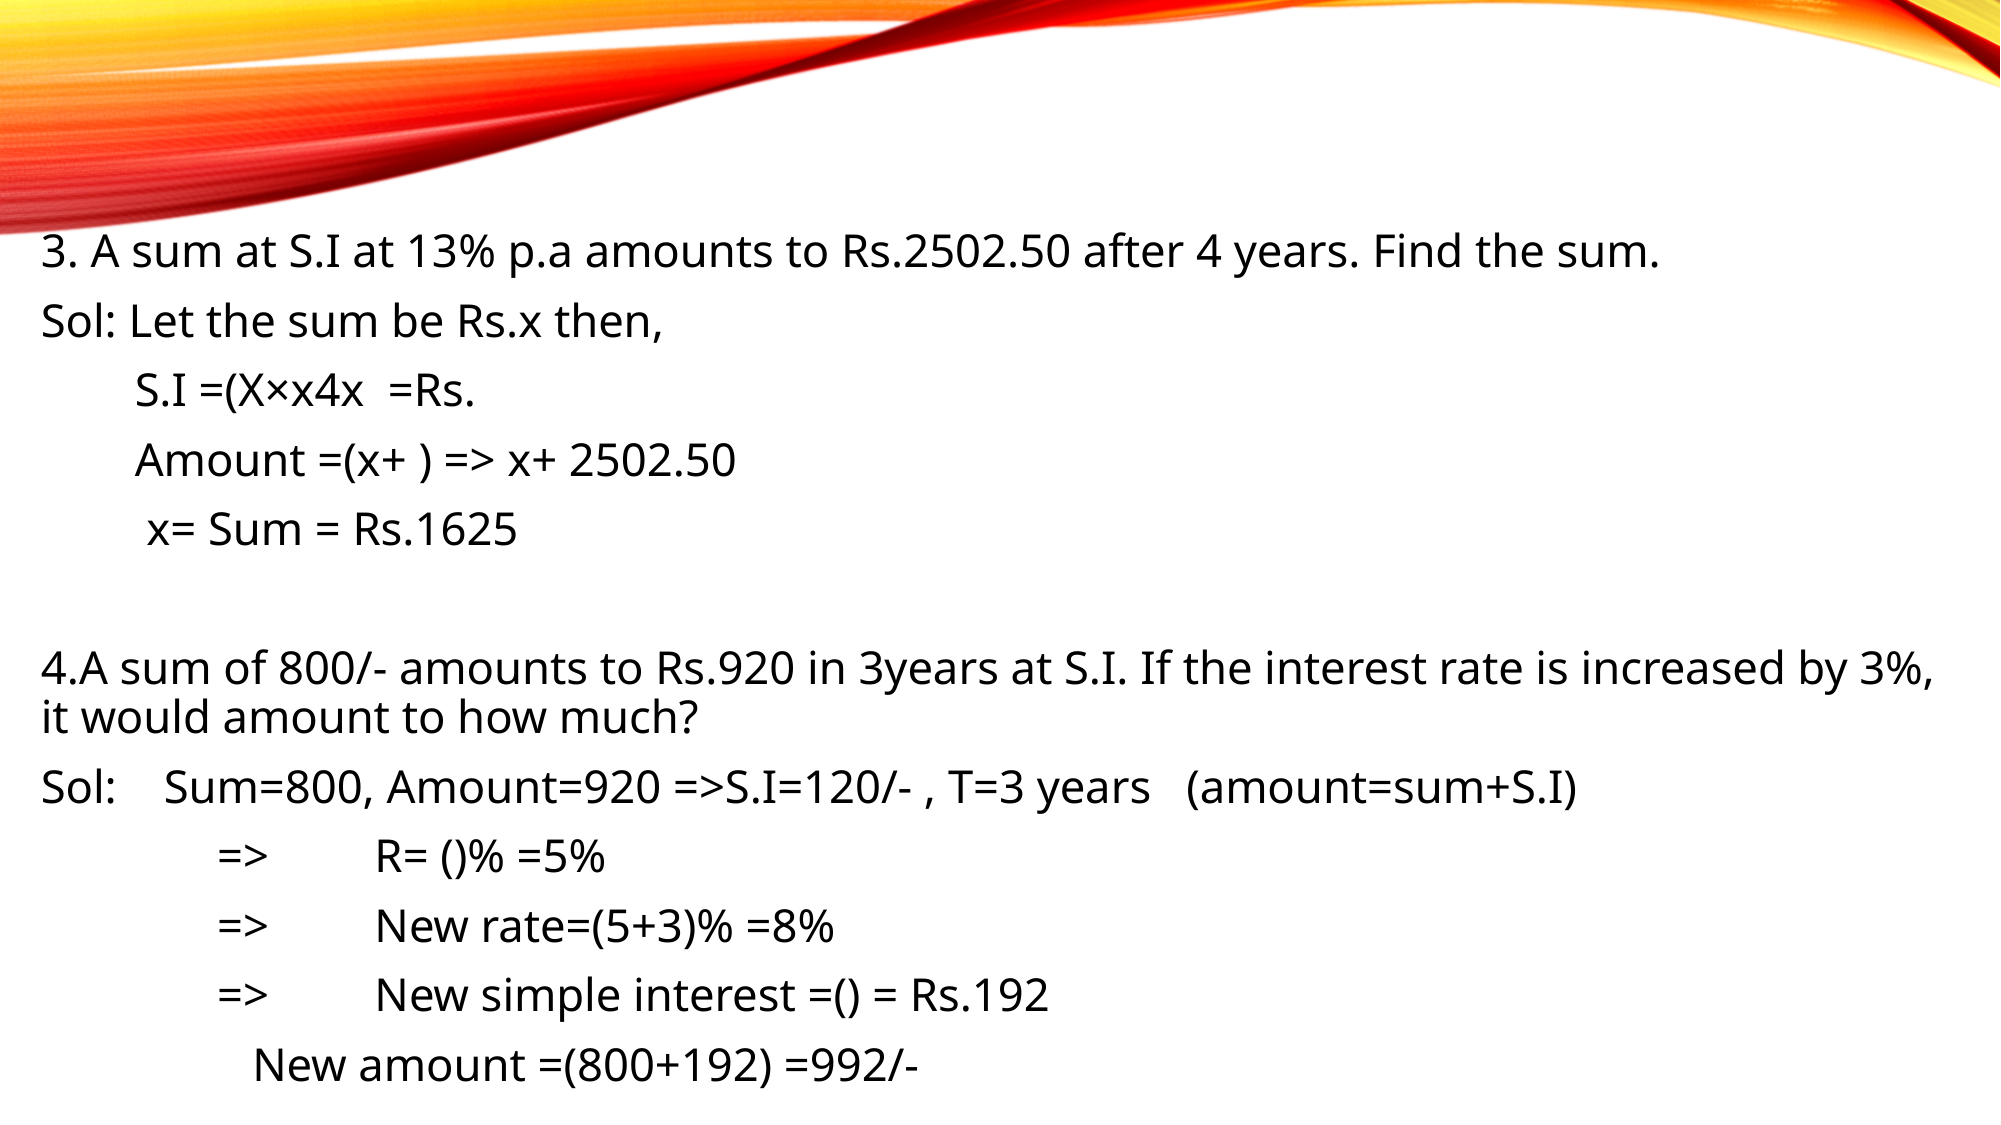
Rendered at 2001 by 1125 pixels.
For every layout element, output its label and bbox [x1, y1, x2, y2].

picture [0, 0, 2000, 237]
